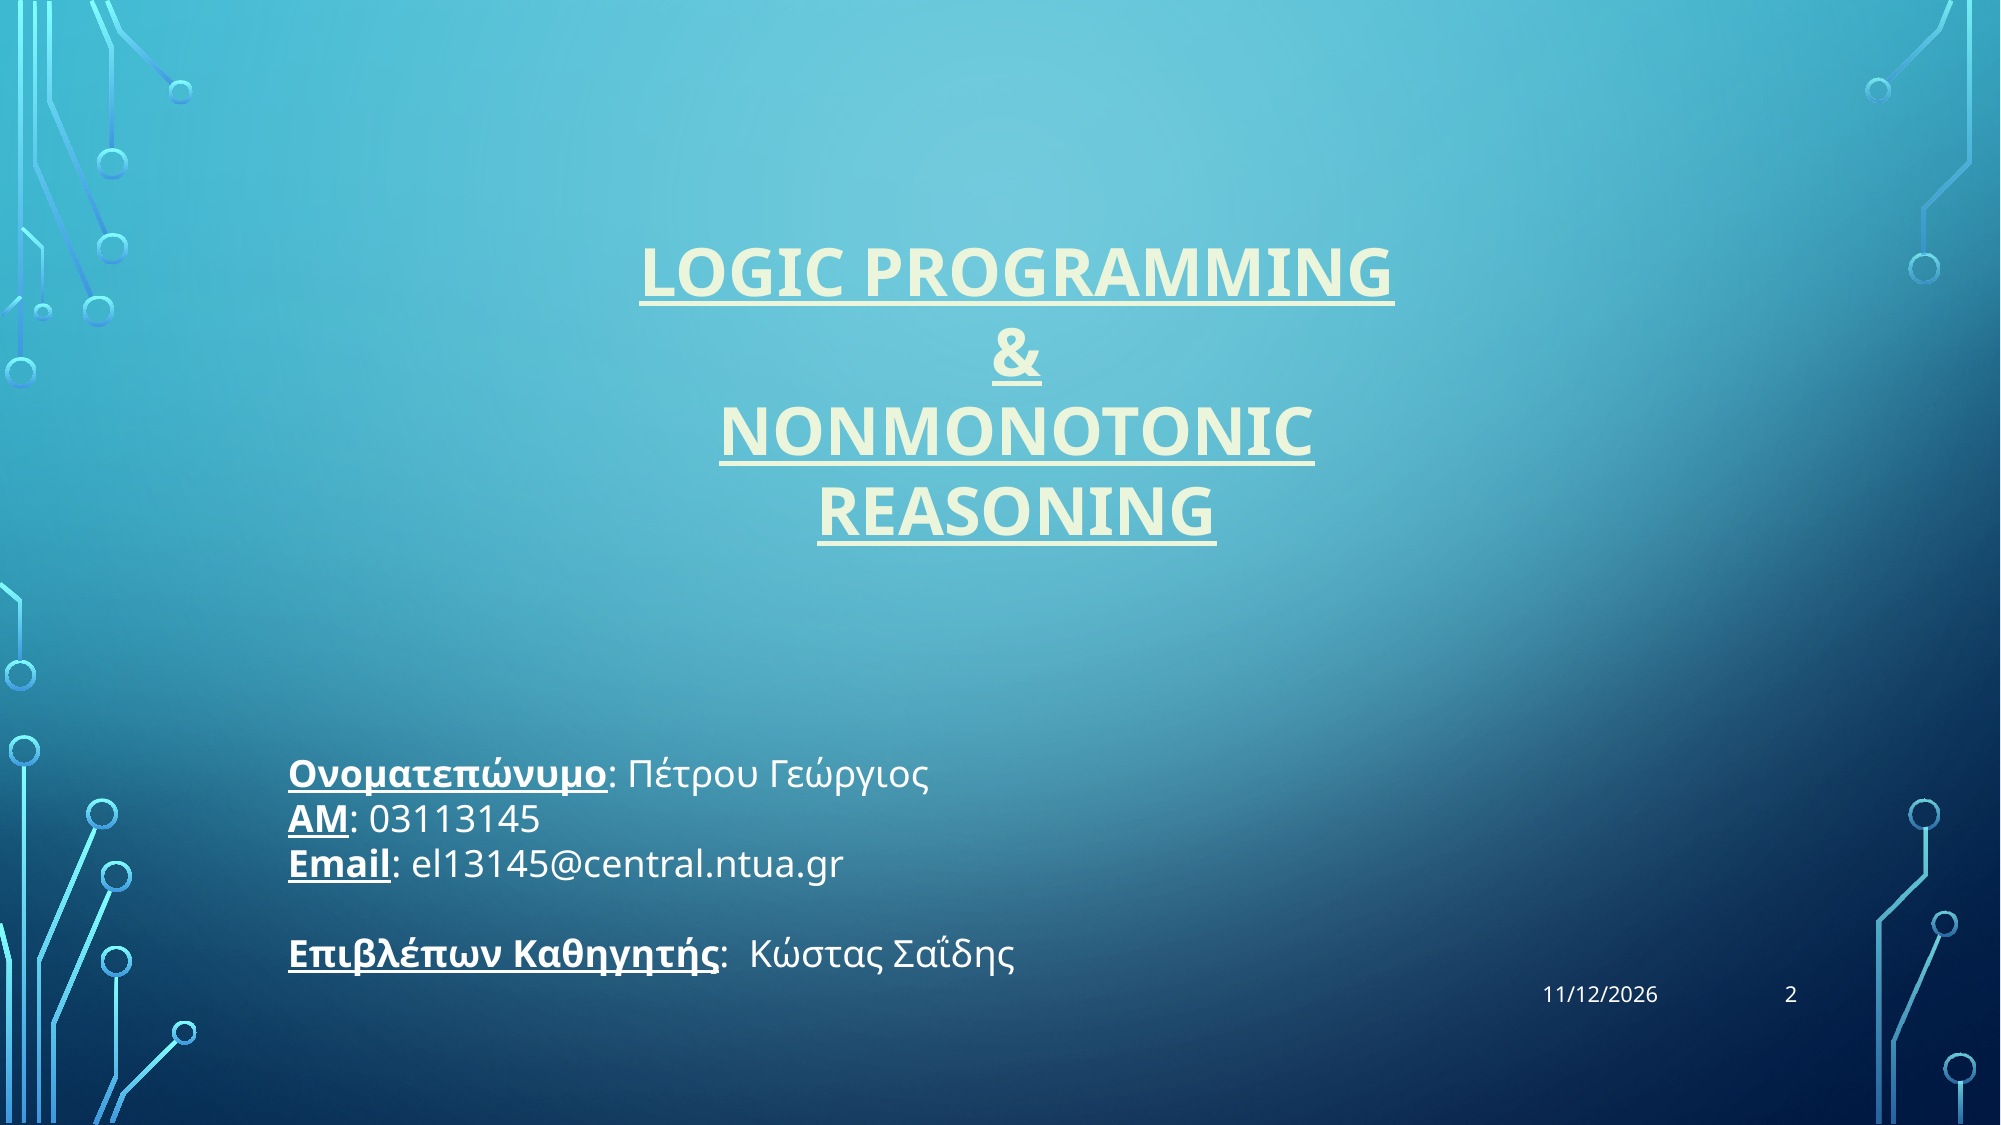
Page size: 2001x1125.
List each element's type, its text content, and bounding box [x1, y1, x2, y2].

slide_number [1223, 965, 1674, 1025]
text_box LOGIC PROGRAMMING & NONMONOTONIC REASONING [522, 221, 1511, 557]
text_box Ονοματεπώνυμο: Πέτρου Γεώργιος ΑΜ: 03113145 Email: el13145@central.ntua.gr Επιβλέπων Καθηγητής: Κώστας Σαΐδης [273, 742, 1031, 982]
slide_number 2 [1685, 965, 1813, 1025]
